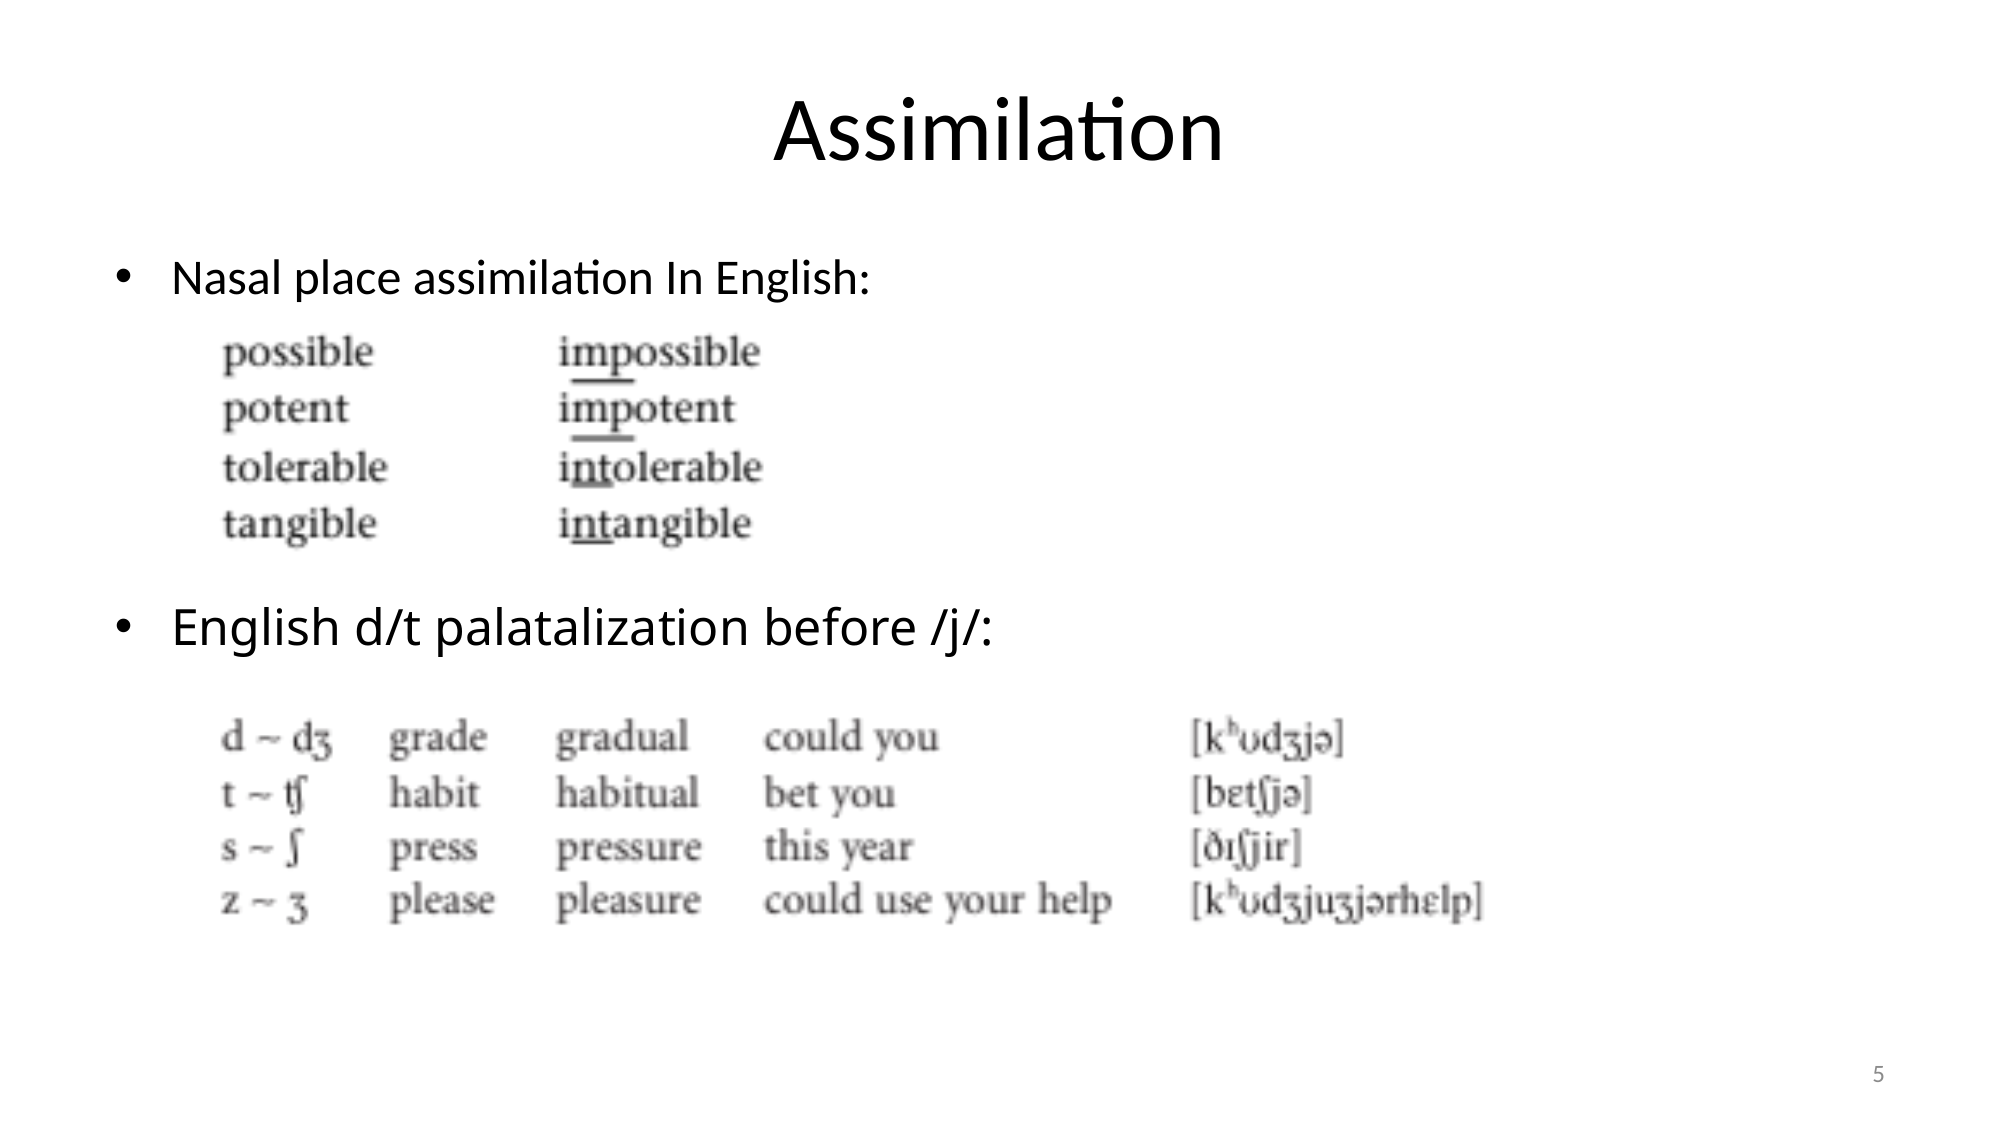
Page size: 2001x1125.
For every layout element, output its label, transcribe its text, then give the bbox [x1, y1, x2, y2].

picture [202, 695, 1513, 944]
slide_number 5 [1433, 1042, 1900, 1103]
title Assimilation [99, 45, 1900, 204]
picture [201, 324, 884, 559]
list Nasal place assimilation In English: English d/t palatalization before /j/: [99, 237, 1675, 1043]
